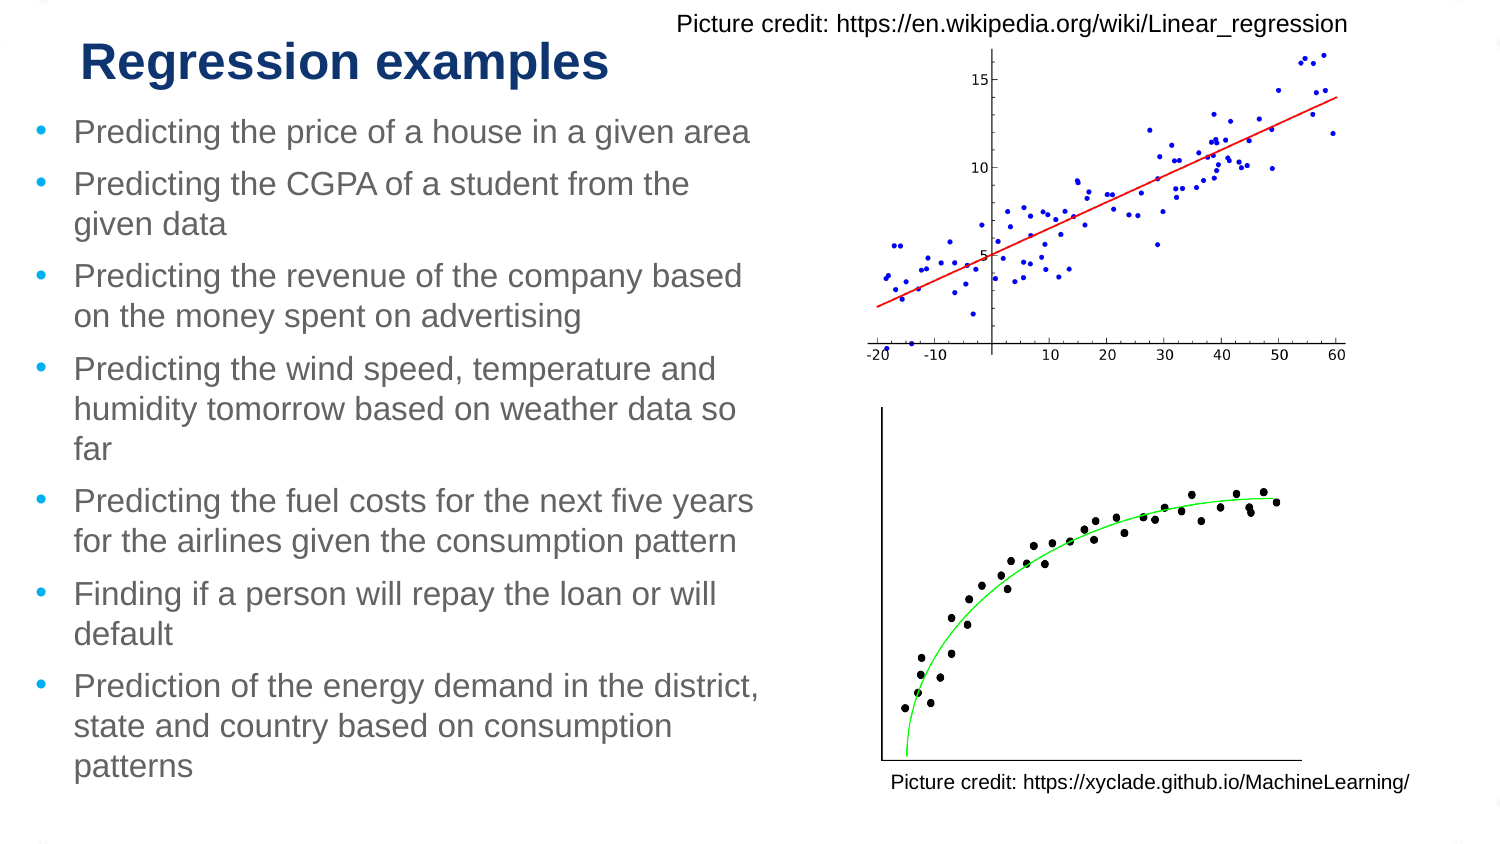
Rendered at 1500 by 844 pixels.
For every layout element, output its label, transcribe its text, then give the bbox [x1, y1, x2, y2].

text_box Predicting the price of a house in a given area Predicting the CGPA of a student from the given data Predicting the revenue of the company based on the money spent on advertising Predicting the wind speed, temperature and humidity tomorrow based on weather data so far Predicting the fuel costs for the next five years for the airlines given the consumption pattern Finding if a person will repay the loan or will default Prediction of the energy demand in the district, state and country based on consumption patterns [27, 102, 776, 814]
picture [881, 407, 1302, 761]
picture [855, 39, 1355, 369]
text_box Regression examples [80, 21, 630, 101]
text_box Picture credit: https://xyclade.github.io/MachineLearning/ [875, 760, 1425, 801]
text_box Picture credit: https://en.wikipedia.org/wiki/Linear_regression [661, 0, 1412, 45]
